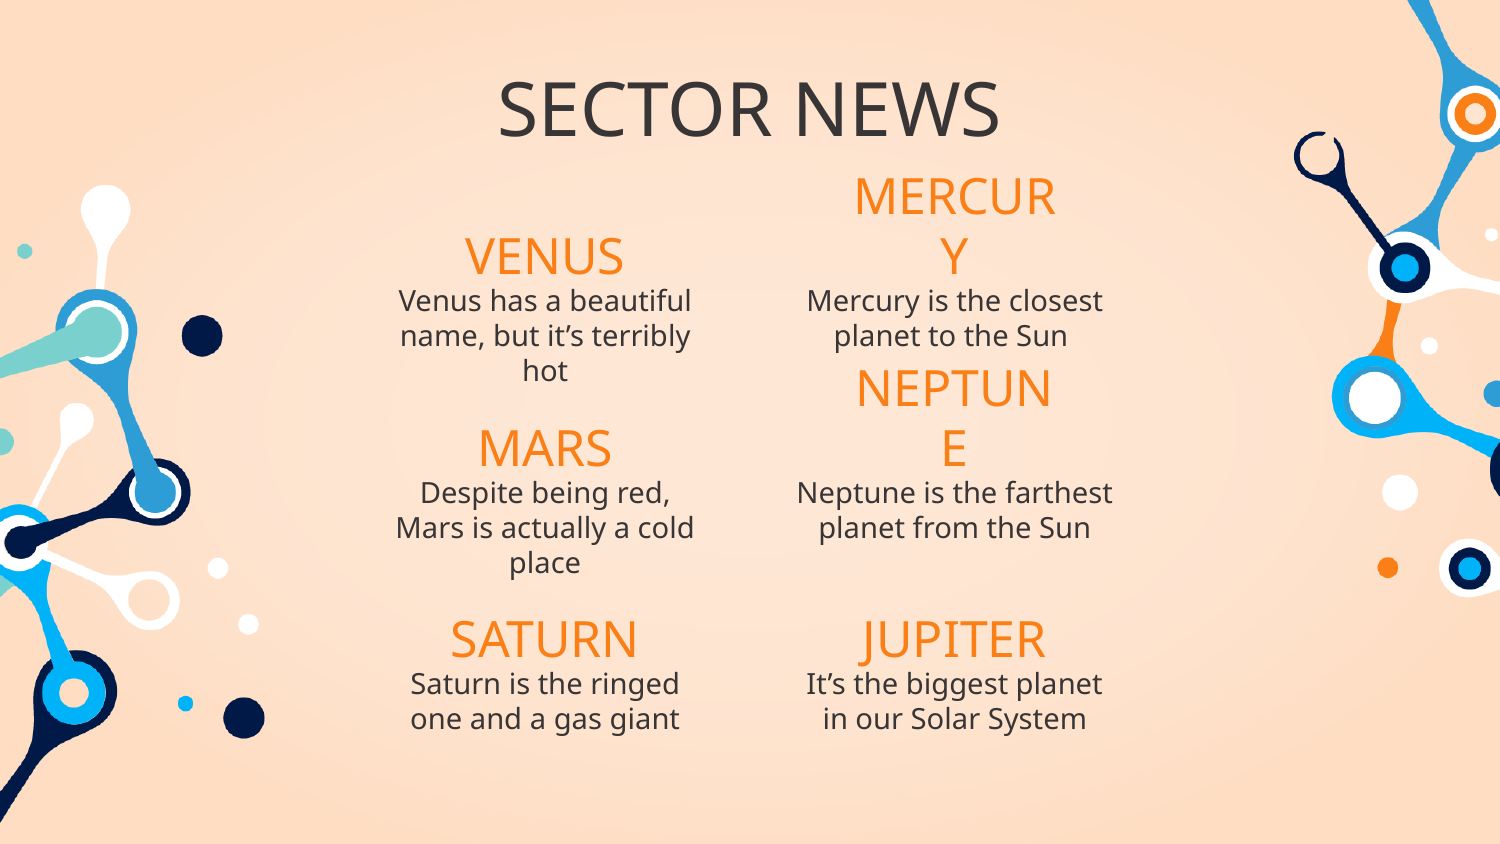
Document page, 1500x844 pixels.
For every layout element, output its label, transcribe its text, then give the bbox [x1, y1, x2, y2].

subtitle Venus has a beautiful name, but it’s terribly hot [371, 267, 719, 411]
title SATURN [417, 587, 674, 650]
subtitle Mercury is the closest planet to the Sun [781, 267, 1129, 411]
subtitle It’s the biggest planet in our Solar System [781, 650, 1129, 794]
title JUPITER [826, 587, 1083, 650]
picture [60, 679, 88, 707]
picture [0, 0, 1500, 844]
subtitle Despite being red, Mars is actually a cold place [371, 459, 719, 603]
subtitle Neptune is the farthest planet from the Sun [781, 459, 1129, 603]
title MARS [417, 396, 674, 492]
title SECTOR NEWS [397, 46, 1103, 150]
title NEPTUNE [826, 411, 1083, 459]
title VENUS [417, 204, 674, 300]
picture [1344, 367, 1405, 429]
subtitle Saturn is the ringed one and a gas giant [371, 650, 719, 794]
title MERCURY [826, 204, 1083, 267]
